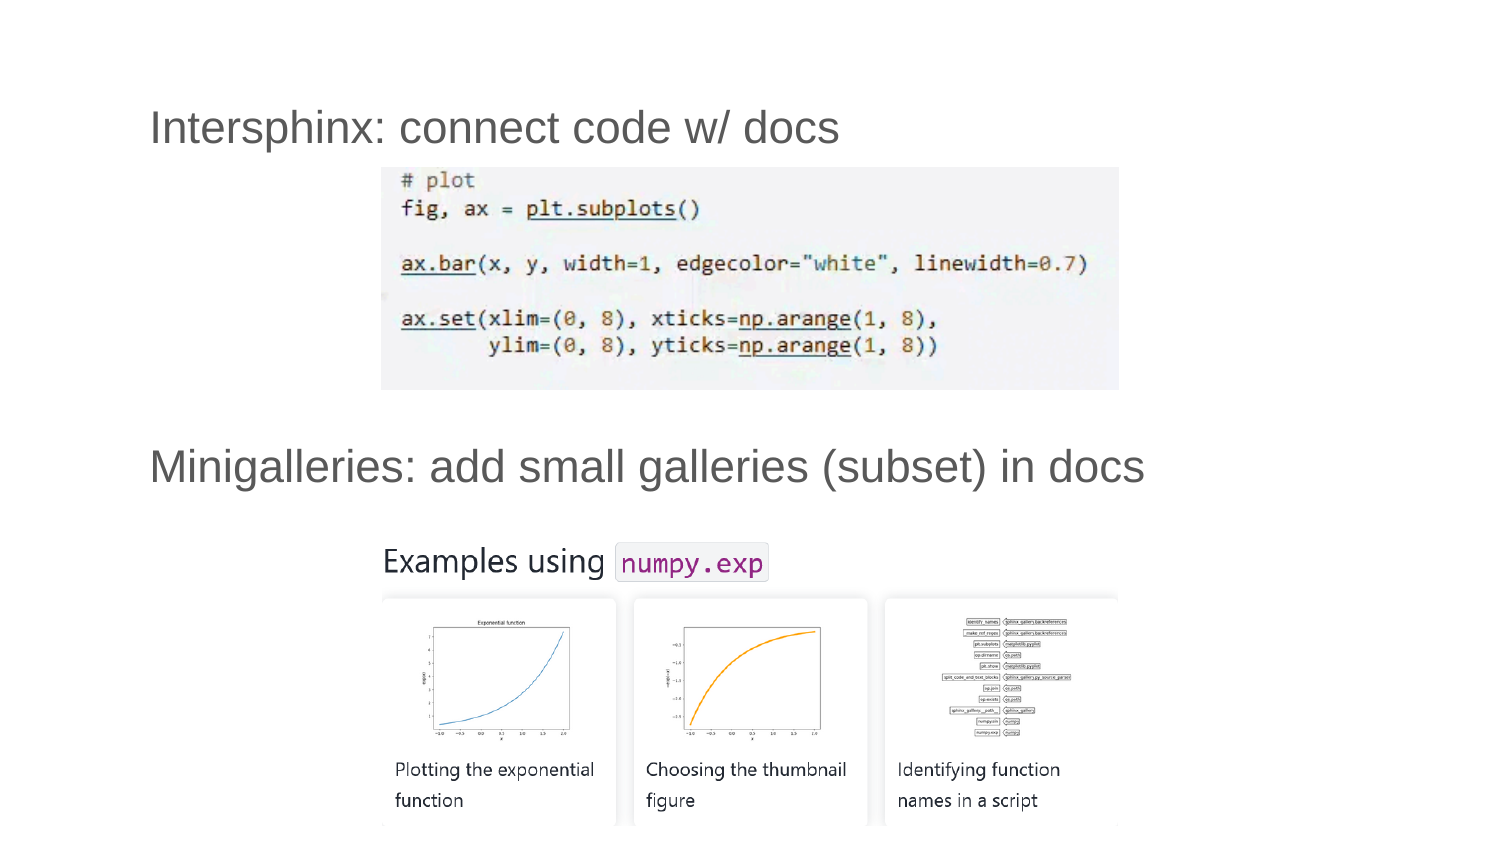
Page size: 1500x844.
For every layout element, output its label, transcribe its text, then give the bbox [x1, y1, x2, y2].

picture [381, 539, 1118, 826]
text_box Minigalleries: add small galleries (subset) in docs [134, 421, 1309, 507]
text_box Intersphinx: connect code w/ docs [134, 82, 1309, 168]
picture [380, 167, 1119, 391]
